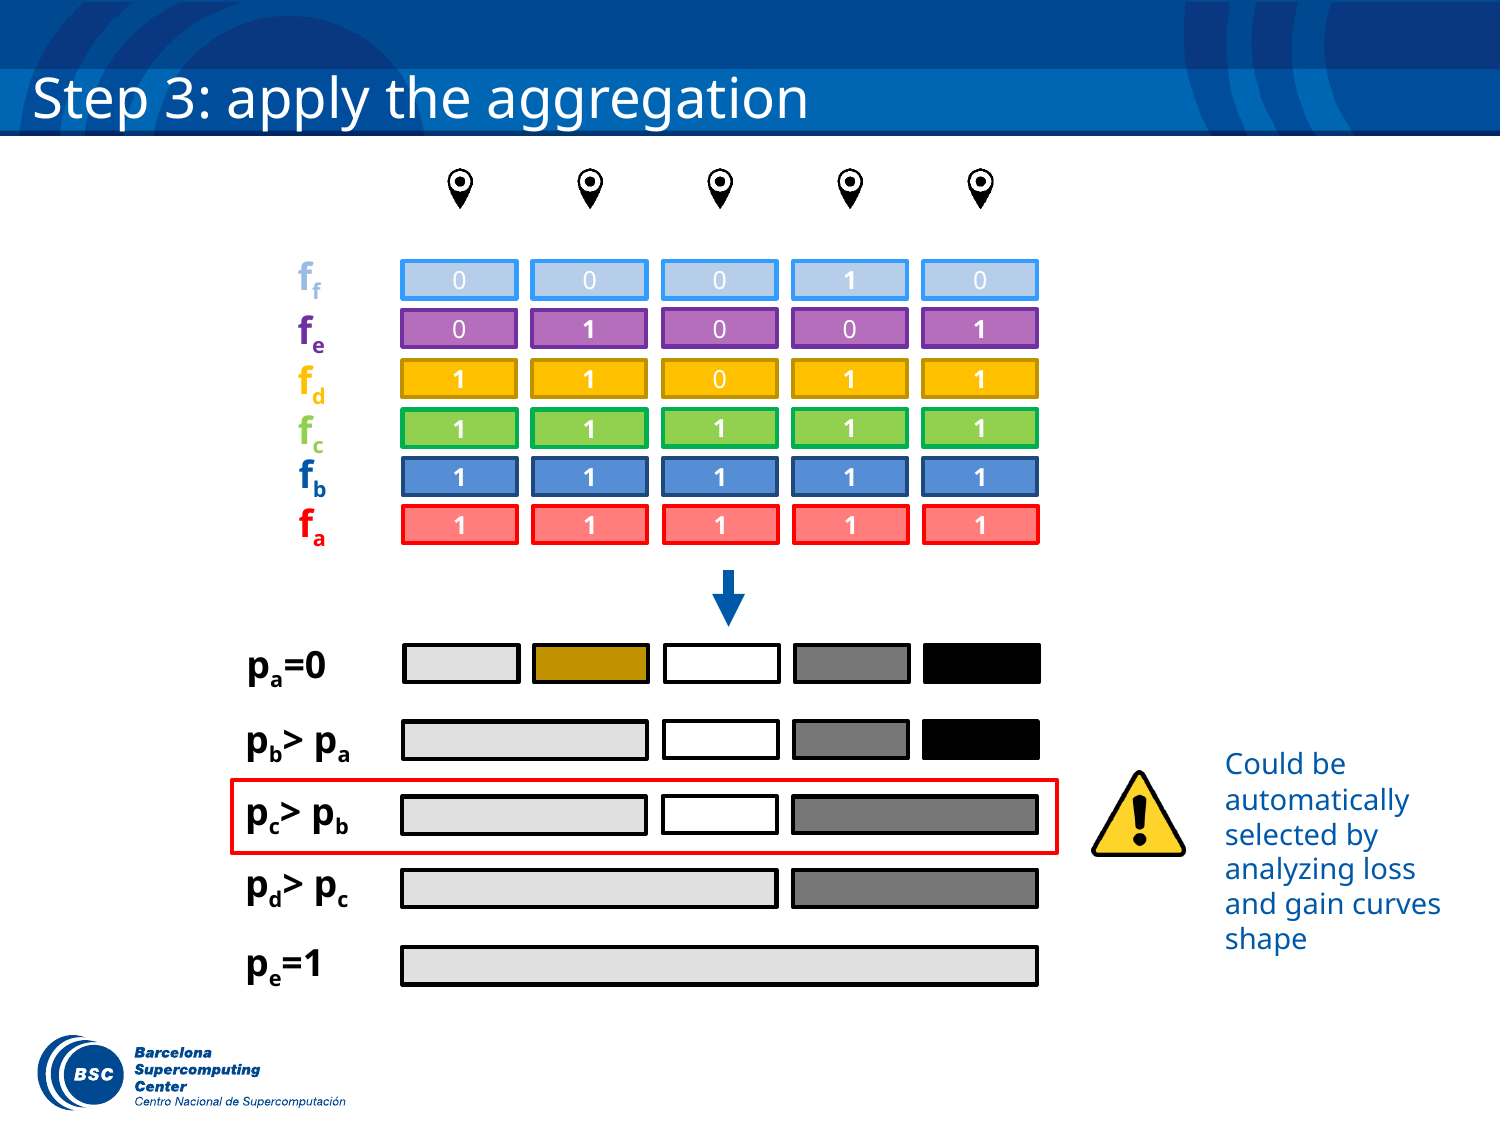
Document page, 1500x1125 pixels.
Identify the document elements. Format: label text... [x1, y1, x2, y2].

picture [1090, 769, 1186, 857]
text_box [663, 721, 778, 759]
text_box 1 [792, 359, 907, 398]
text_box [793, 721, 908, 759]
text_box [534, 645, 649, 683]
text_box 1 [663, 505, 778, 543]
text_box pa=0 [231, 633, 350, 708]
text_box 0 [662, 261, 777, 299]
picture [568, 168, 610, 209]
text_box [404, 645, 519, 683]
text_box [792, 869, 1037, 907]
text_box pd> pc [230, 855, 383, 964]
text_box 1 [532, 309, 647, 347]
text_box 0 [402, 309, 517, 347]
text_box fe [282, 299, 364, 349]
text_box 1 [793, 505, 908, 543]
text_box 1 [923, 409, 1038, 447]
text_box [794, 644, 909, 683]
text_box 1 [922, 309, 1037, 347]
text_box 1 [662, 409, 777, 447]
text_box [402, 869, 777, 907]
picture [0, 0, 1500, 136]
text_box 0 [662, 309, 777, 347]
text_box 1 [922, 359, 1037, 398]
text_box fc [283, 399, 364, 443]
text_box [924, 644, 1040, 683]
picture [959, 168, 1001, 209]
picture [829, 168, 870, 209]
text_box 1 [793, 457, 908, 496]
text_box 1 [532, 458, 647, 496]
text_box 0 [792, 309, 907, 347]
text_box 1 [533, 505, 648, 544]
text_box Could be automatically selected by analyzing loss and gain curves shape [1210, 738, 1459, 963]
text_box pb> pa [230, 708, 383, 778]
text_box fb [283, 443, 365, 492]
text_box 0 [402, 261, 517, 299]
text_box 1 [793, 409, 908, 447]
text_box [230, 778, 1059, 855]
text_box [402, 947, 1037, 985]
text_box 1 [402, 409, 517, 447]
text_box 0 [923, 261, 1038, 299]
picture [699, 168, 741, 209]
text_box pe=1 [230, 931, 349, 1043]
text_box 1 [402, 458, 517, 496]
text_box fd [282, 349, 364, 461]
text_box fa [283, 492, 365, 604]
text_box [923, 721, 1038, 759]
text_box 1 [923, 457, 1038, 496]
text_box 1 [402, 360, 517, 398]
text_box 1 [923, 505, 1038, 543]
text_box 1 [403, 505, 518, 544]
picture [439, 168, 480, 209]
text_box 1 [532, 409, 647, 447]
text_box 1 [793, 261, 908, 299]
text_box 1 [532, 360, 647, 398]
text_box [403, 721, 647, 759]
text_box [664, 644, 779, 683]
text_box 1 [663, 457, 778, 496]
text_box 0 [532, 261, 647, 299]
title Step 3: apply the aggregation [17, 7, 1483, 138]
text_box ff [282, 245, 364, 299]
text_box 0 [662, 359, 777, 398]
